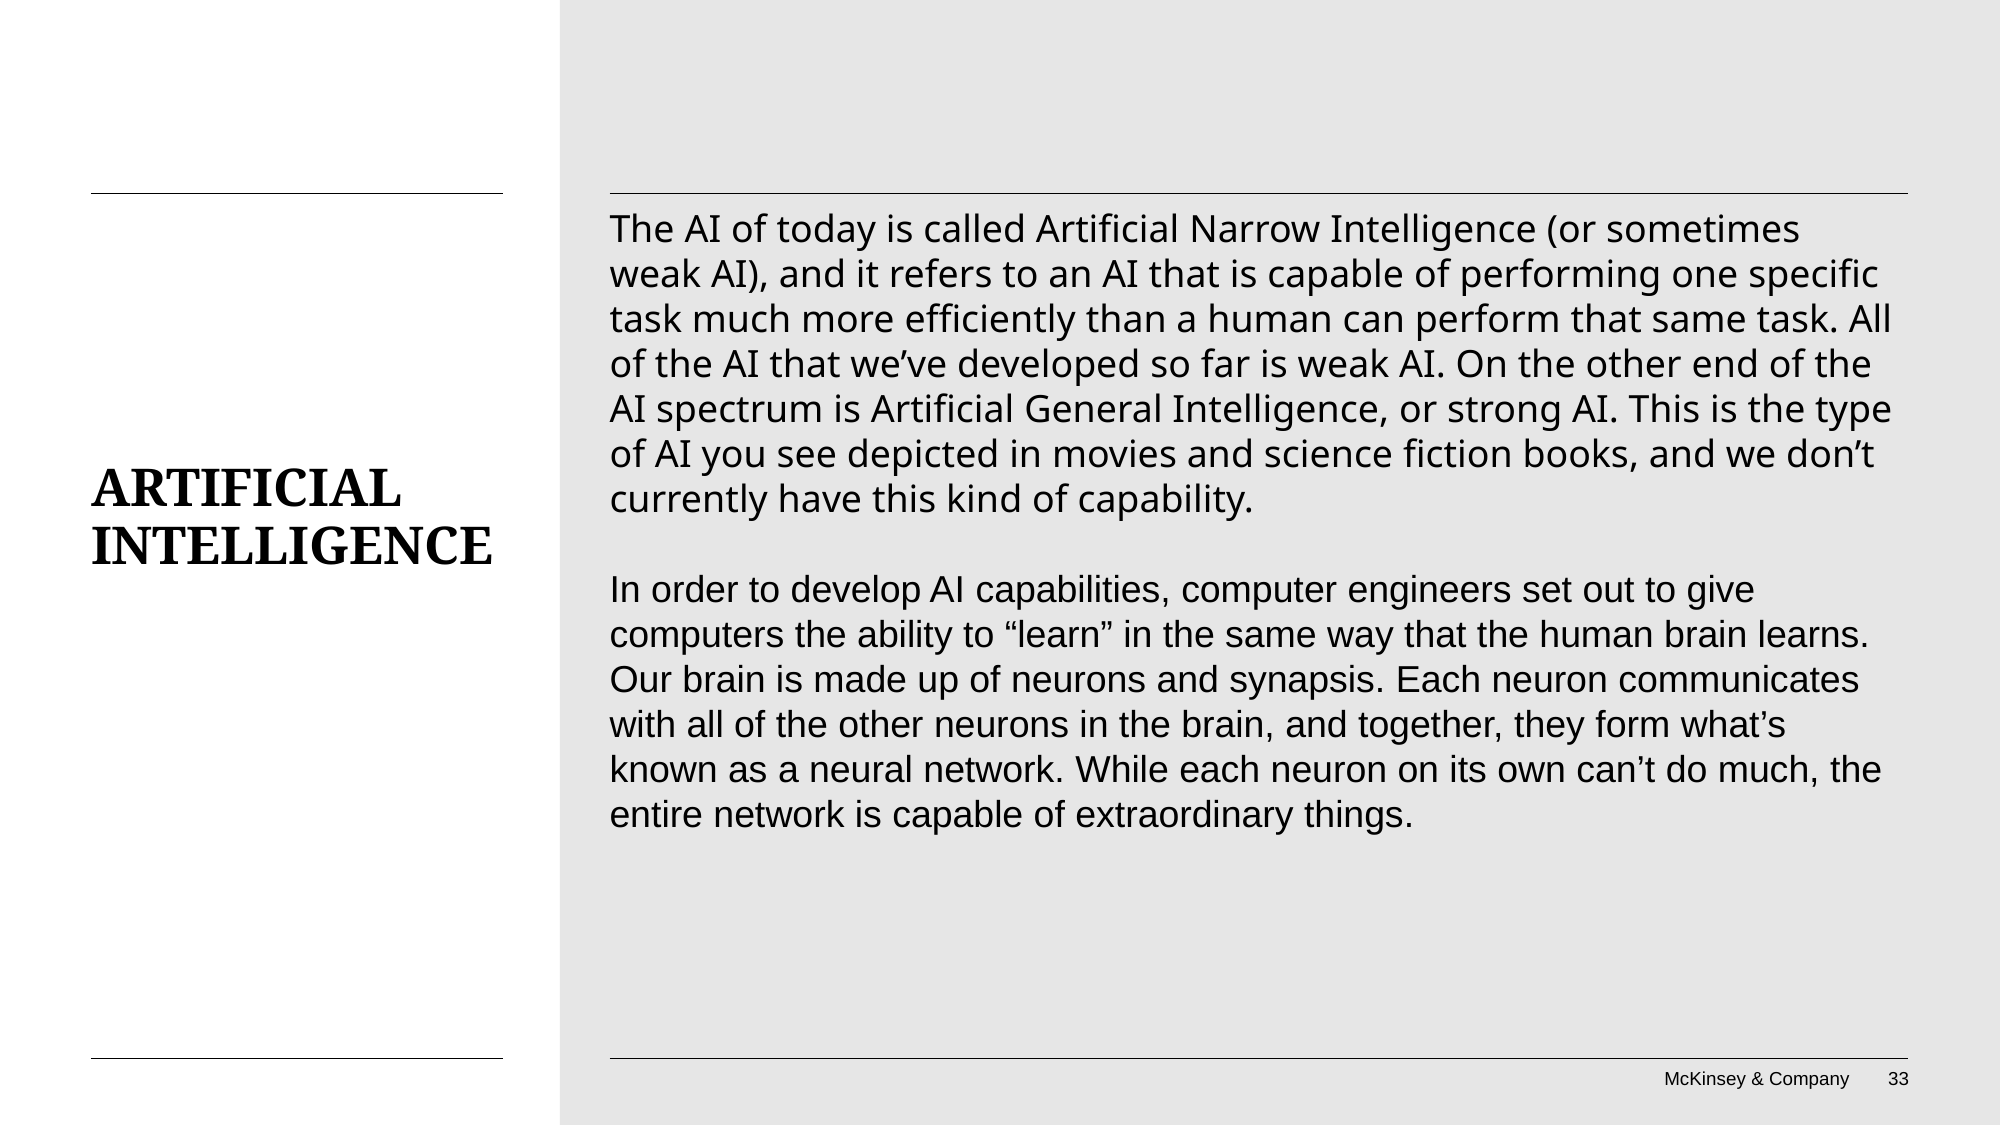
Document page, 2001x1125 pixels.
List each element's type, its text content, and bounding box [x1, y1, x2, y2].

text_box The AI of today is called Artificial Narrow Intelligence (or sometimes weak AI), and it refers to an AI that is capable of performing one specific task much more efficiently than a human can perform that same task. All of the AI that we’ve developed so far is weak AI. On the other end of the AI spectrum is Artificial General Intelligence, or strong AI. This is the type of AI you see depicted in movies and science fiction books, and we don’t currently have this kind of capability. In order to develop AI capabilities, computer engineers set out to give computers the ability to “learn” in the same way that the human brain learns. Our brain is made up of neurons and synapsis. Each neuron communicates with all of the other neurons in the brain, and together, they form what’s known as a neural network. While each neuron on its own can’t do much, the entire network is capable of extraordinary things. [594, 197, 1910, 888]
title Artificial Intelligence [91, 450, 504, 577]
